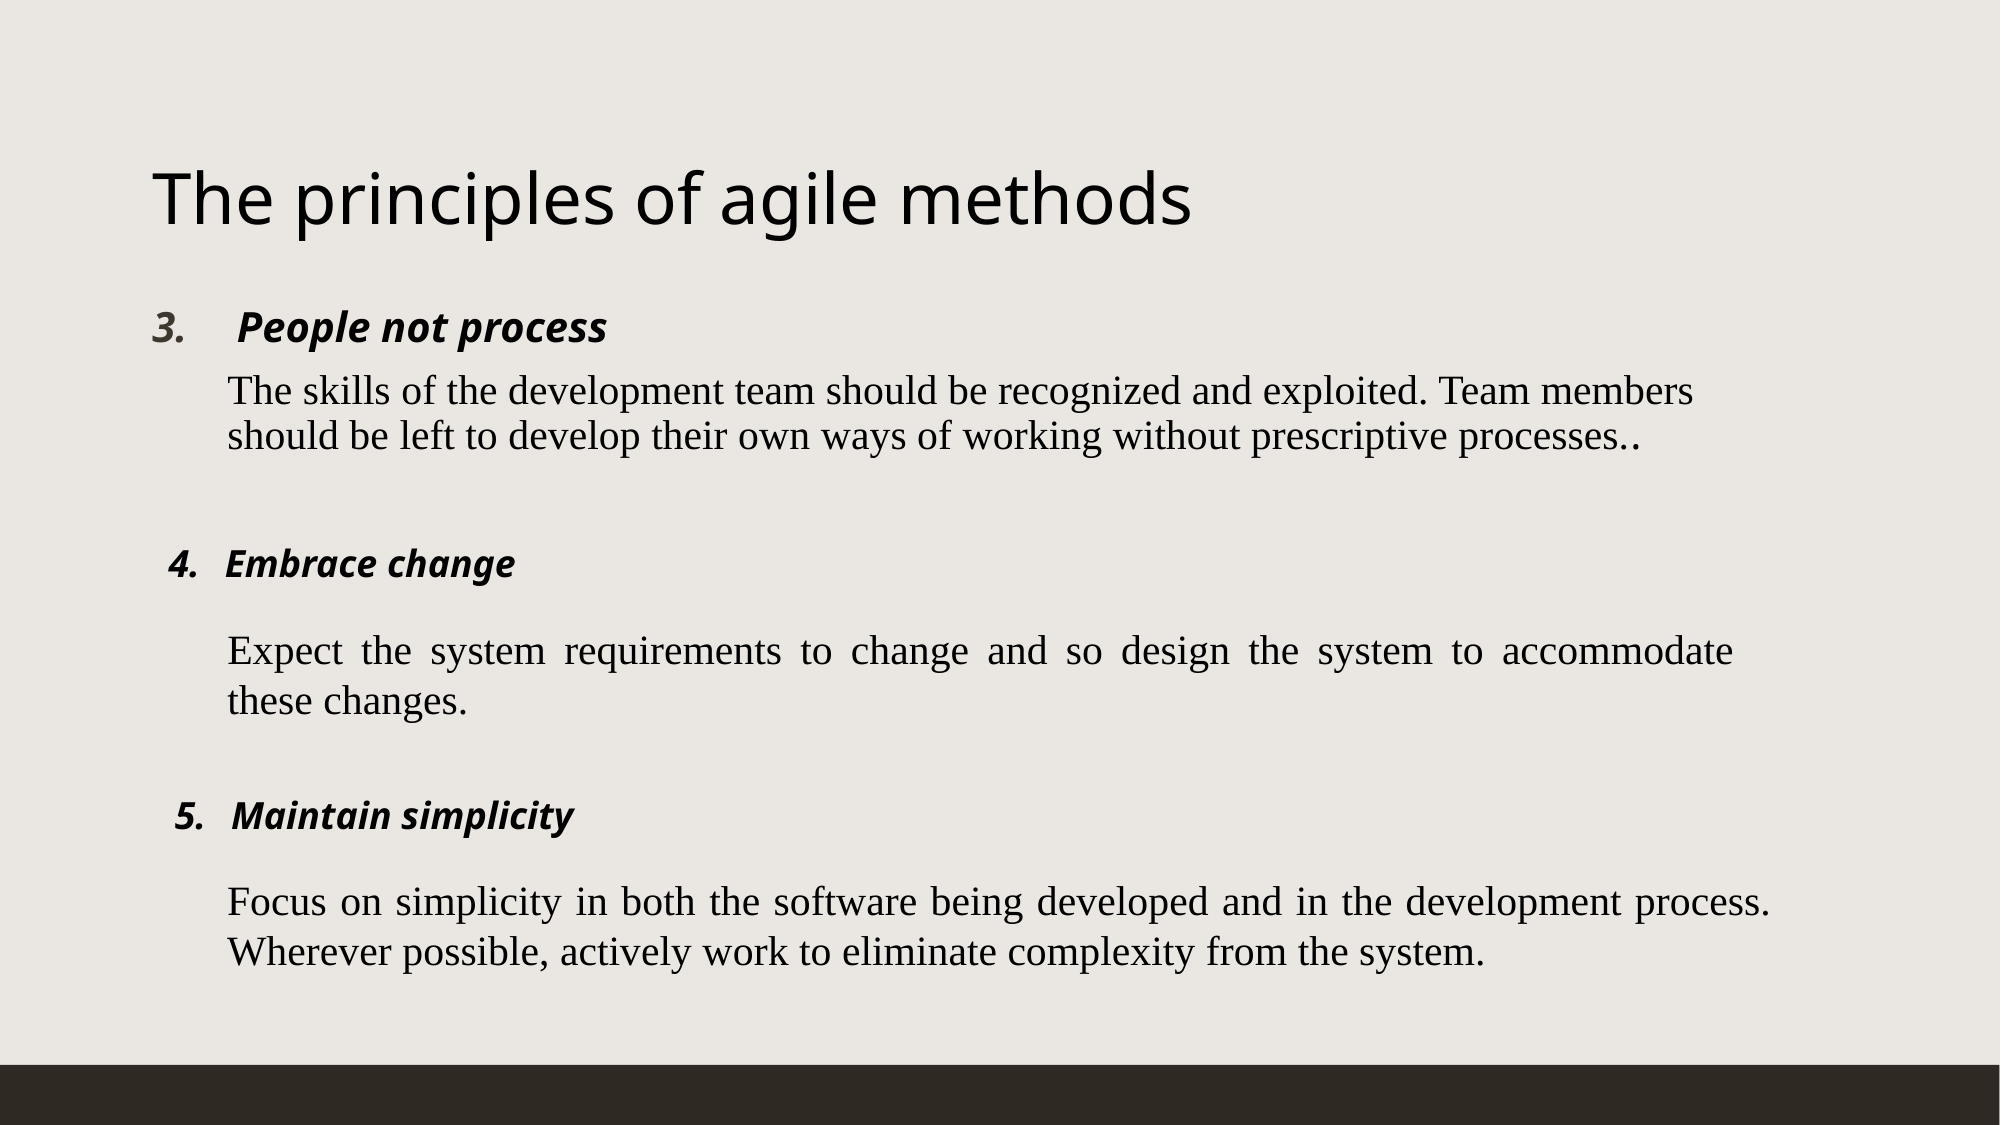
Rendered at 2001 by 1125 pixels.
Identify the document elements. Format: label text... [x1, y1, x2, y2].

list People not process The skills of the development team should be recognized and exploited. Team members should be left to develop their own ways of working without prescriptive processes.. [137, 299, 1813, 613]
text_box Focus on simplicity in both the software being developed and in the development process. Wherever possible, actively work to eliminate complexity from the system. [212, 865, 1788, 981]
text_box Maintain simplicity [160, 784, 589, 845]
title The principles of agile methods [137, 59, 1863, 248]
text_box Embrace change [153, 532, 532, 592]
text_box Expect the system requirements to change and so design the system to accommodate these changes. [212, 615, 1750, 730]
